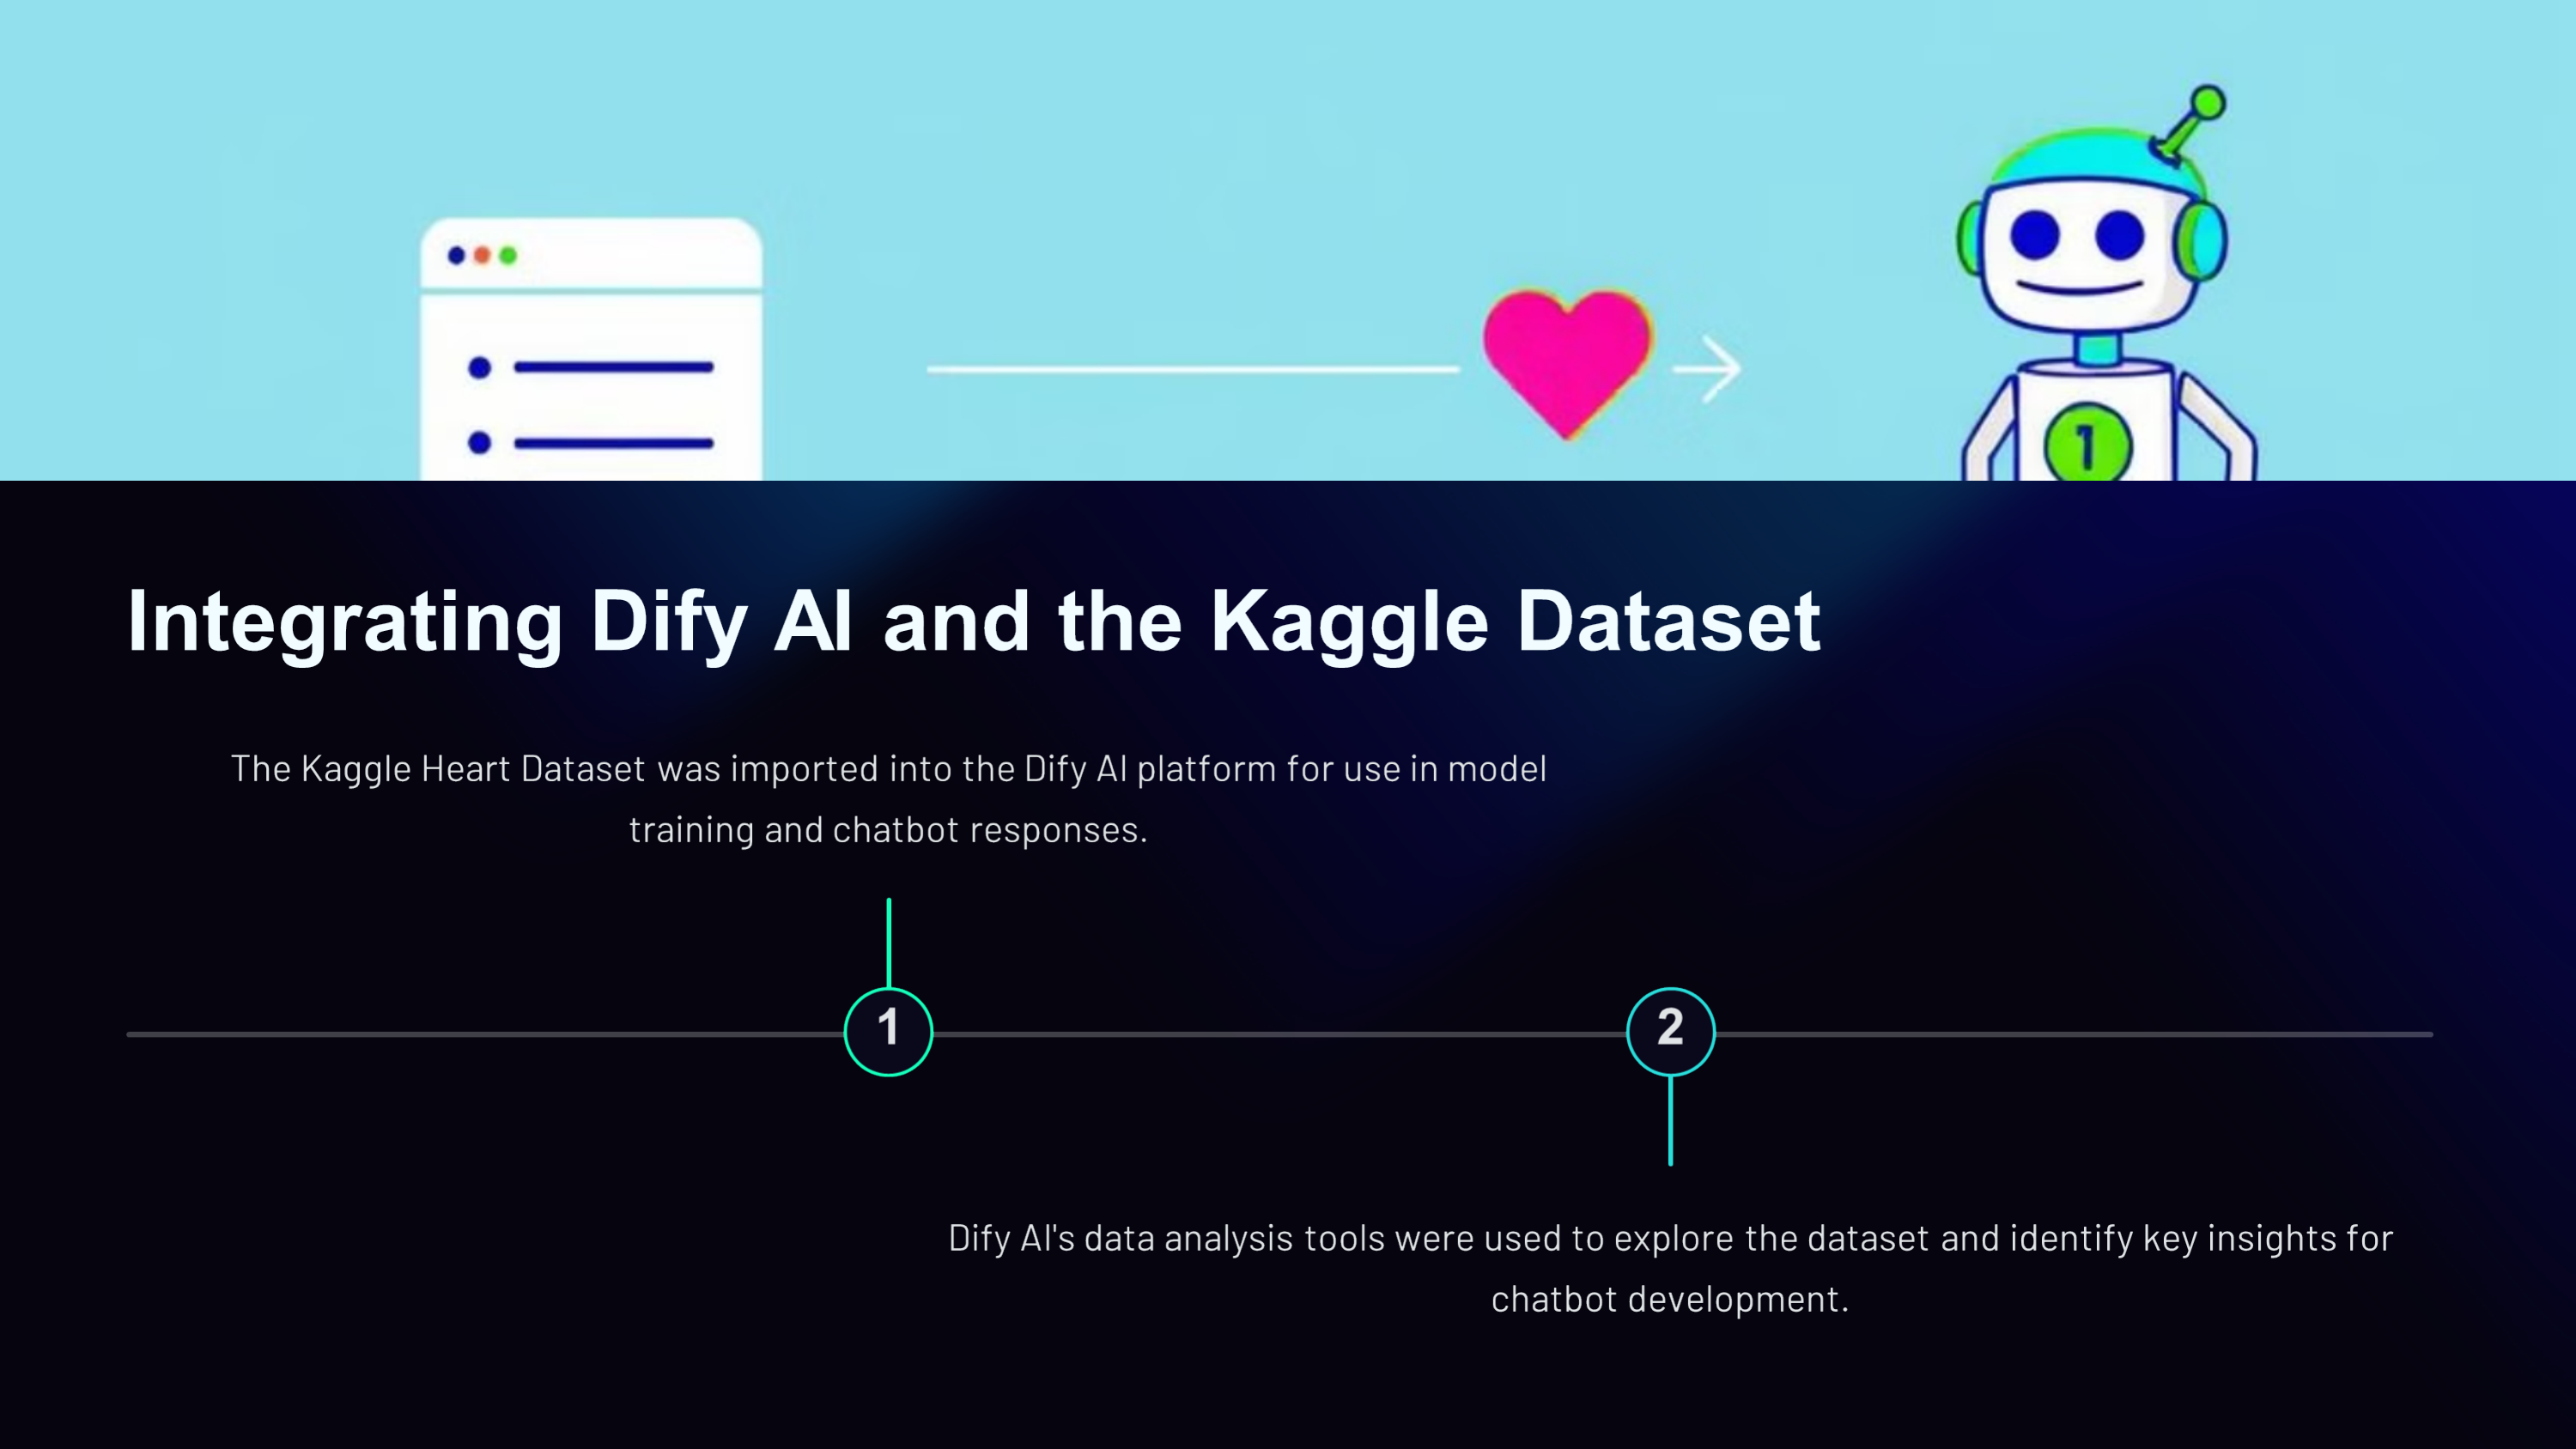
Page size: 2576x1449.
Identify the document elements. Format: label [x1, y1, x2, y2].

picture [0, 0, 2576, 481]
text_box [0, 490, 2576, 1449]
picture [75, 541, 2433, 1343]
